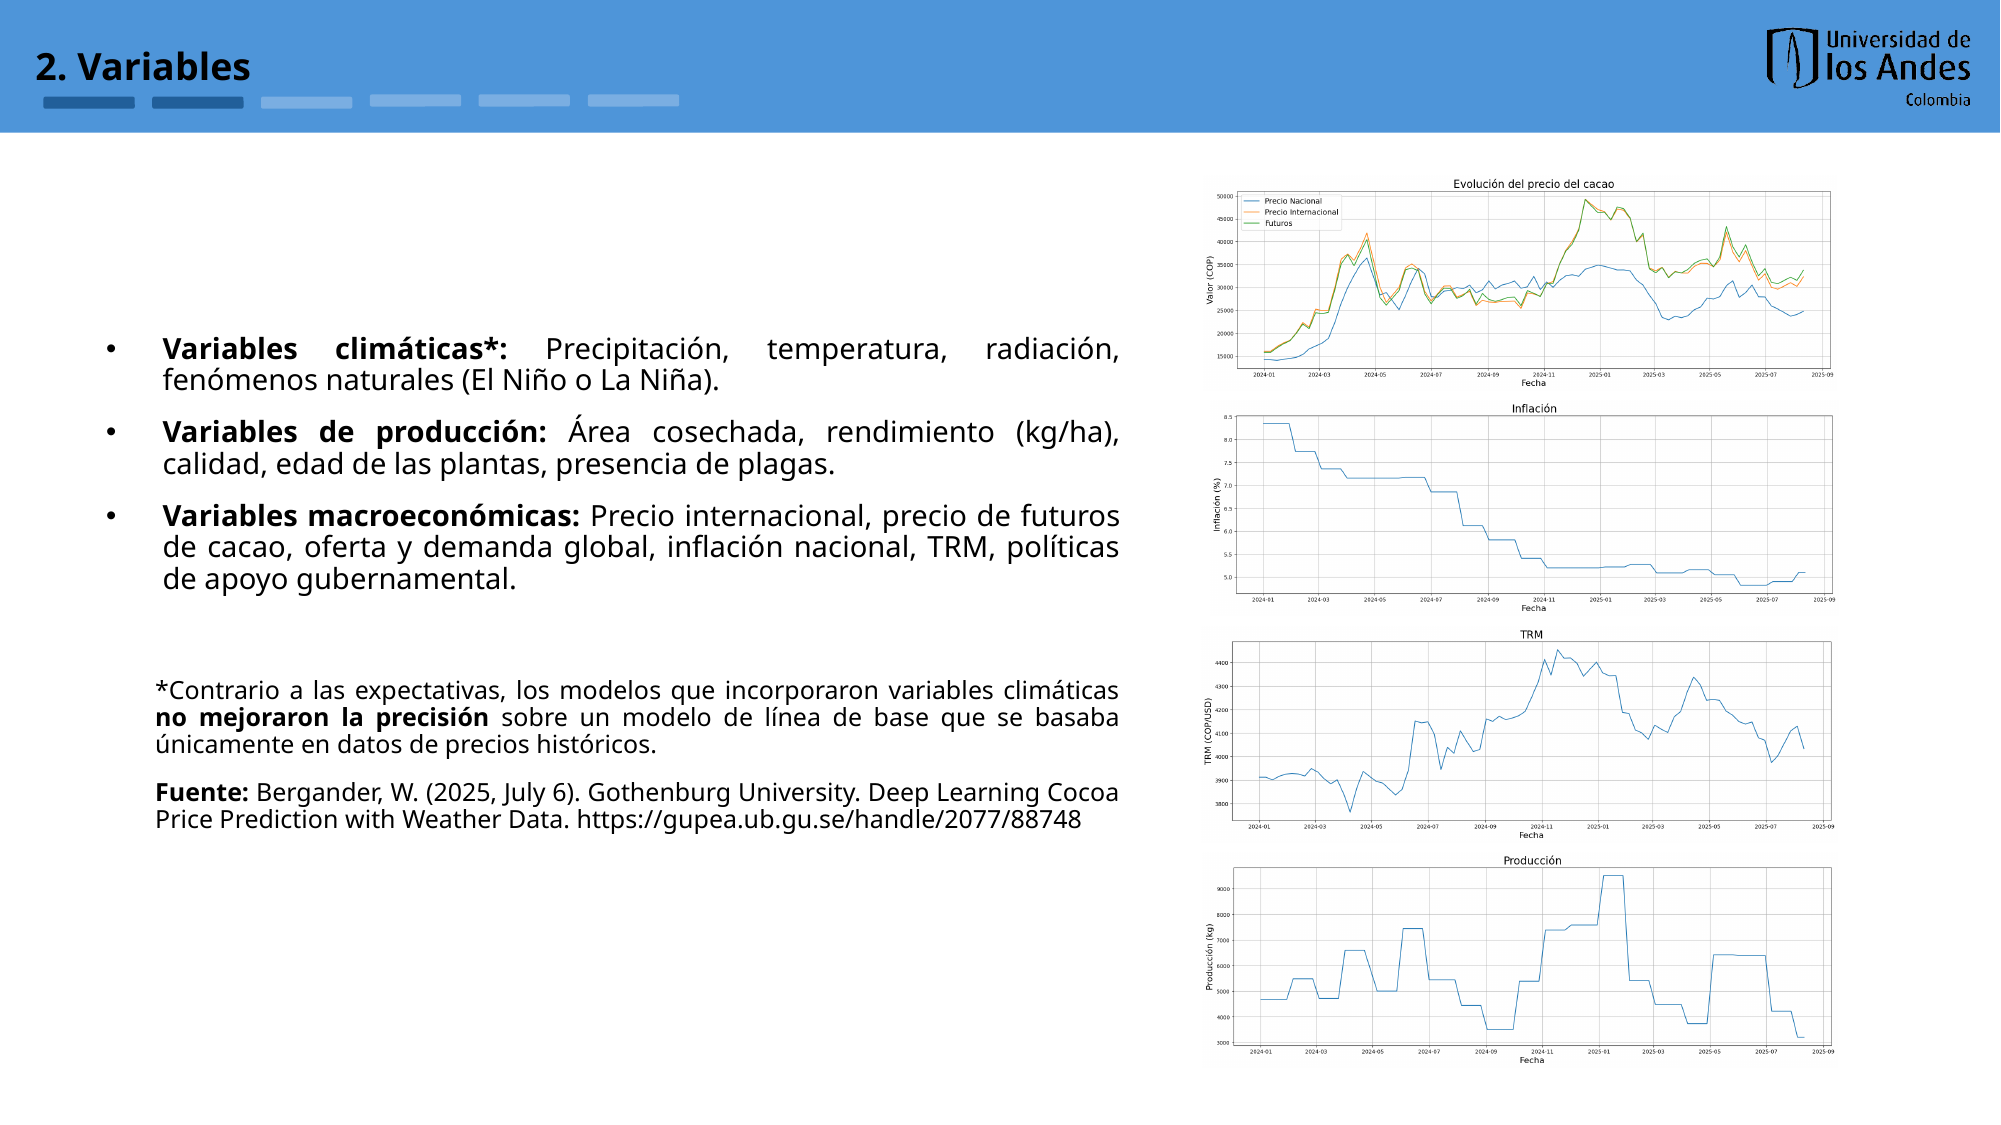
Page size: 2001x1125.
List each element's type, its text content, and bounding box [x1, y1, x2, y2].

picture [1200, 626, 1838, 844]
picture [1203, 174, 1837, 391]
text_box [0, 0, 2000, 134]
text_box [150, 95, 246, 111]
text_box [259, 95, 354, 111]
text_box 2. Variables [20, 35, 287, 96]
picture [1749, 9, 1988, 123]
picture [1202, 851, 1838, 1069]
text_box [41, 95, 137, 111]
text_box [368, 92, 463, 109]
subtitle Variables climáticas*: Precipitación, temperatura, radiación, fenómenos naturales (El Niño o La Niña). Variables de producción: Área cosechada, rendimiento (kg/ha), calidad, edad de las plantas, presencia de plagas. Variables macroeconómicas: Precio internacional, precio de futuros de cacao, oferta y demanda global, inflación nacional, TRM, políticas de apoyo gubernamental. [91, 326, 1136, 563]
text_box [476, 92, 572, 109]
text_box [586, 92, 681, 109]
text_box *Contrario a las expectativas, los modelos que incorporaron variables climáticas no mejoraron la precisión sobre un modelo de línea de base que se basaba únicamente en datos de precios históricos. Fuente: Bergander, W. (2025, July 6). Gothenburg University. Deep Learning Cocoa Price Prediction with Weather Data. https://gupea.ub.gu.se/handle/2077/88748 [140, 670, 1136, 961]
picture [1210, 400, 1839, 617]
